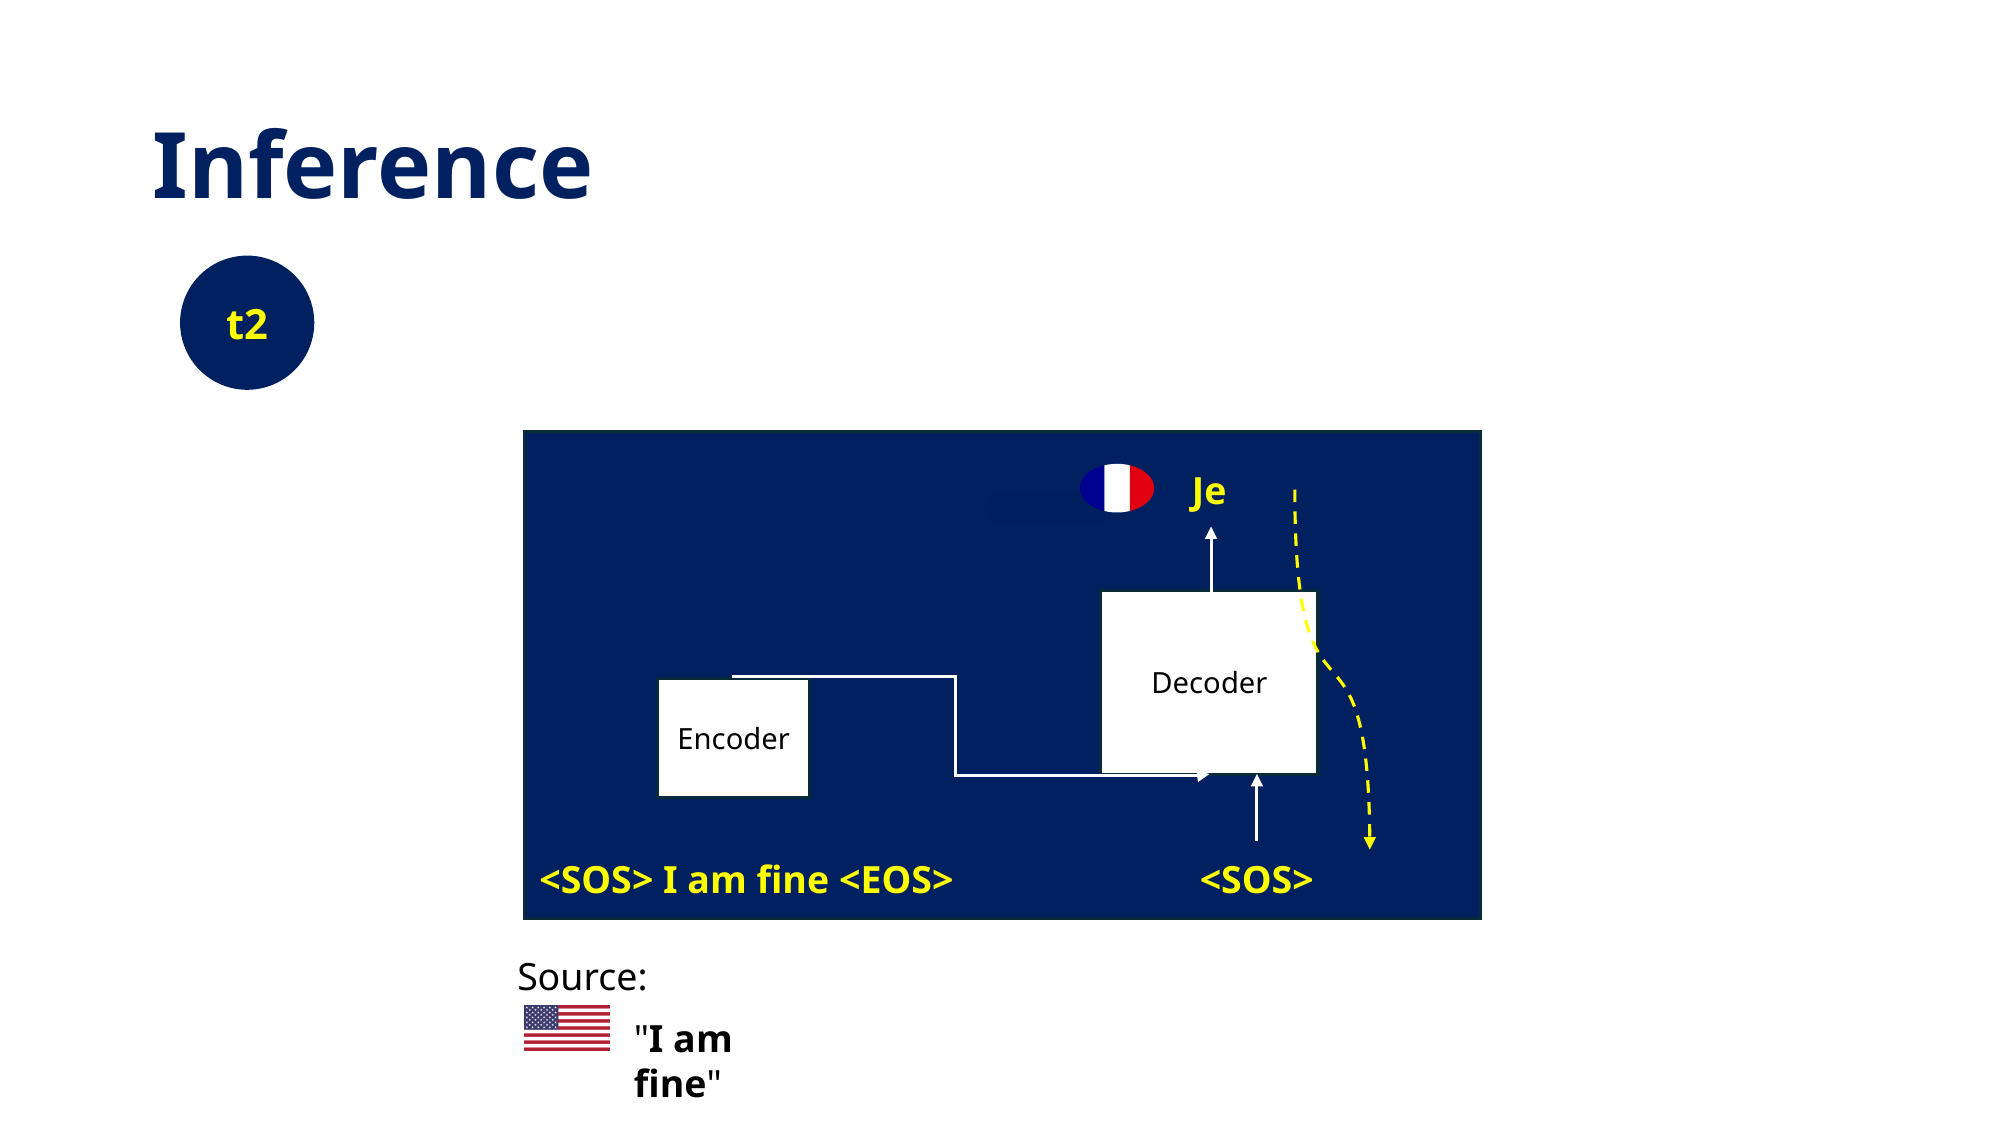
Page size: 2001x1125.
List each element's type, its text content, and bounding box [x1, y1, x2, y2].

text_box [1294, 488, 1371, 850]
text_box t2 [178, 278, 316, 392]
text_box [502, 430, 1482, 1069]
title Inference [137, 59, 1863, 278]
